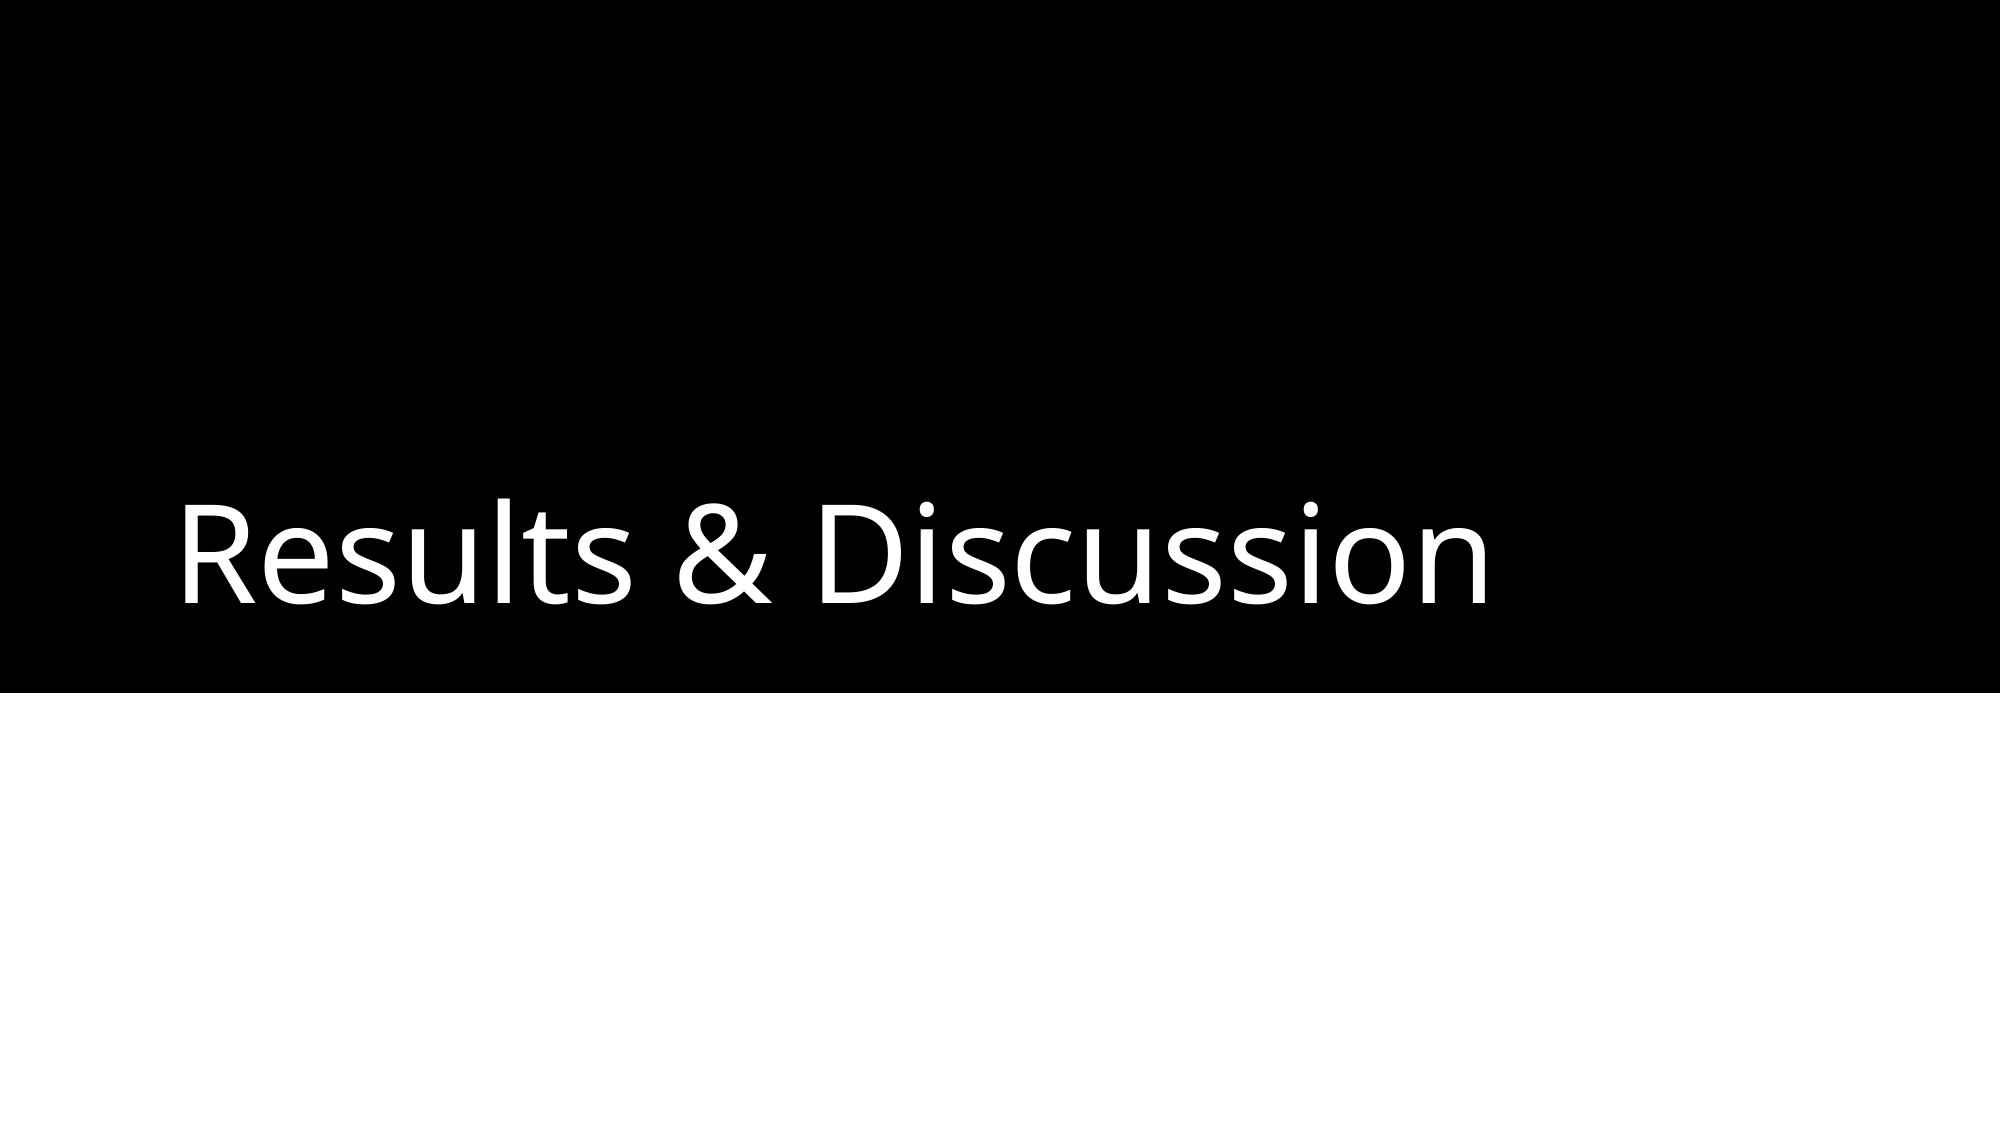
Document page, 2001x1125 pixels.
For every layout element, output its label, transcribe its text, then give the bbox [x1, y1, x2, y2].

title Results & Discussion [157, 126, 1842, 641]
